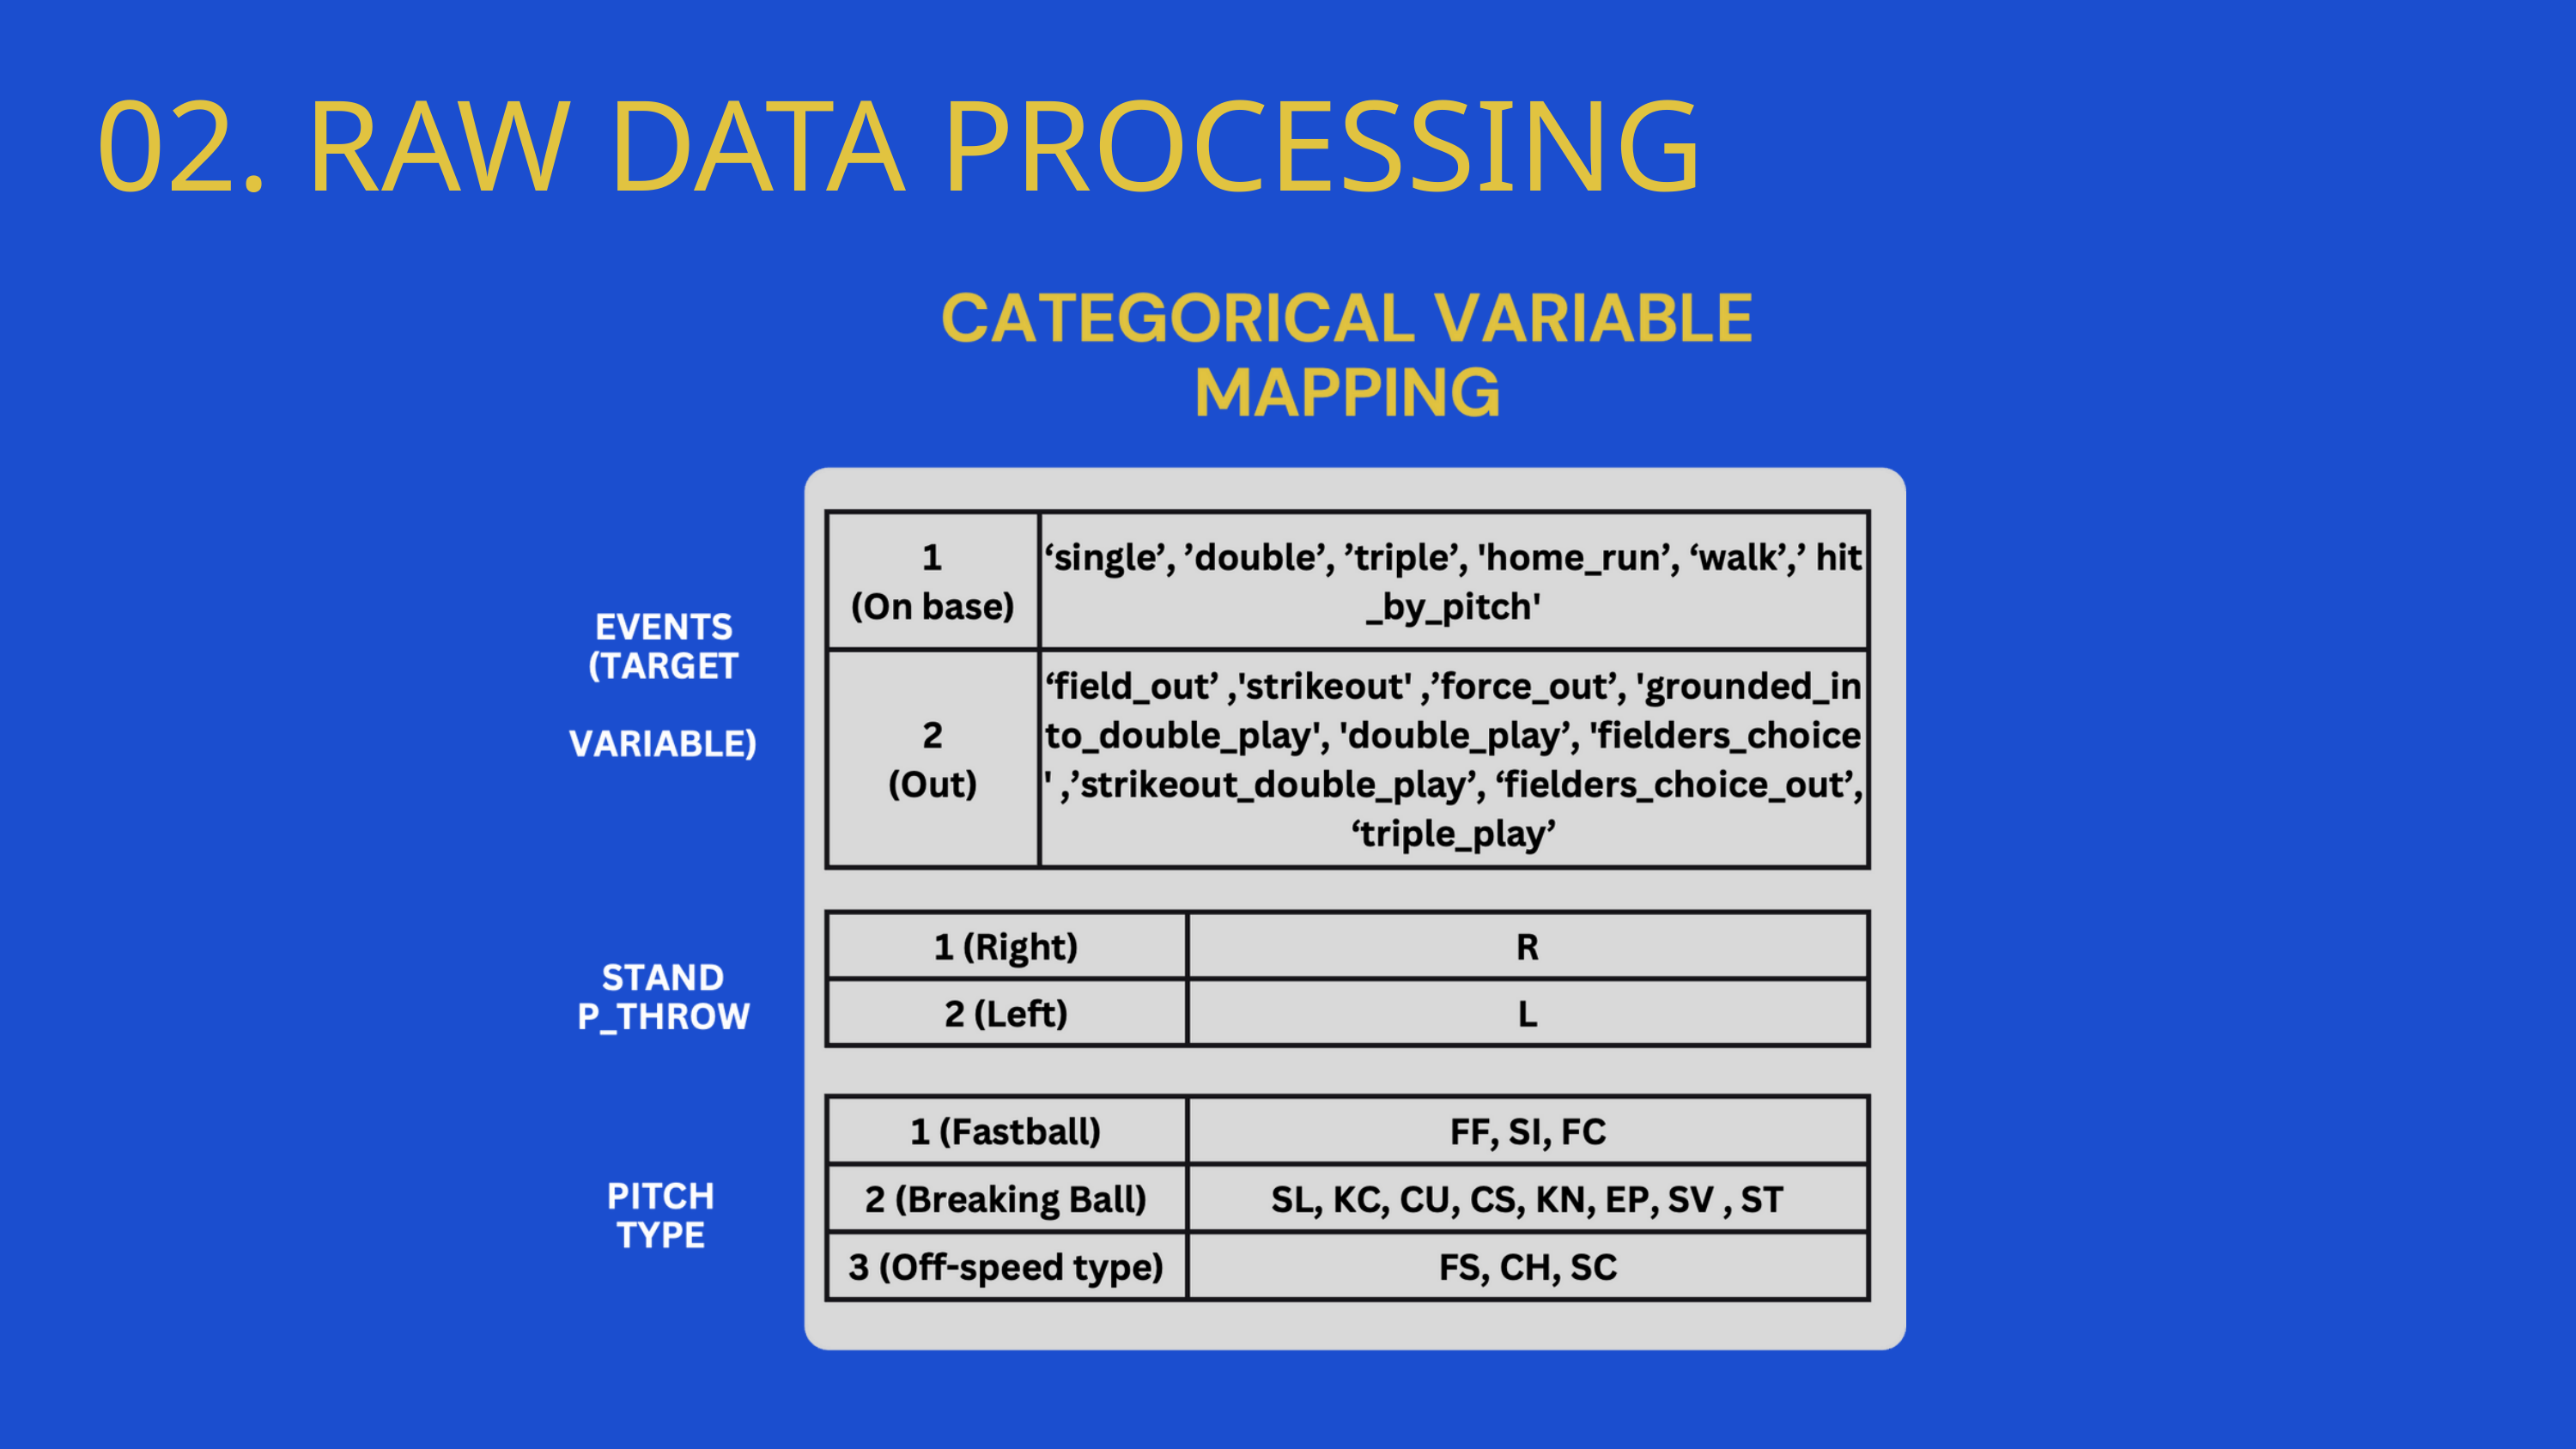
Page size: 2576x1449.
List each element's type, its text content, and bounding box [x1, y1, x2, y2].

text_box 02. RAW DATA PROCESSING [94, 78, 1906, 216]
text_box [547, 258, 1906, 1351]
